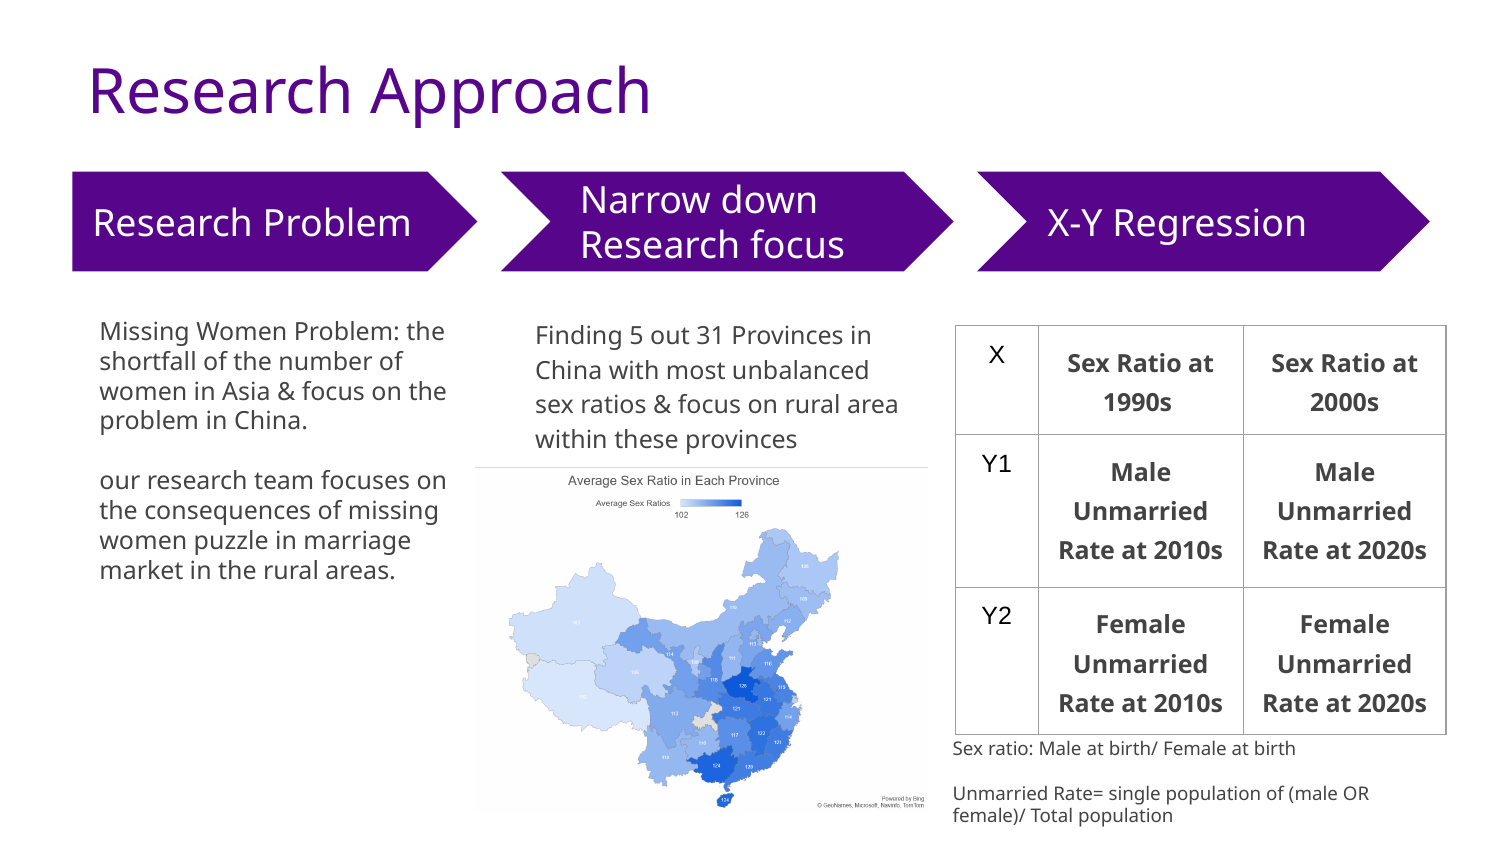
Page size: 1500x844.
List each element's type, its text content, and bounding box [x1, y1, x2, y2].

list Sex ratio: Male at birth/ Female at birth Unmarried Rate= single population of (male OR female)/ Total population [937, 721, 1431, 793]
text_box [936, 203, 954, 240]
table_header X [956, 326, 1038, 434]
table_cell Male Unmarried Rate at 2010s [1039, 435, 1243, 587]
table_cell Female Unmarried Rate at 2010s [1039, 588, 1243, 721]
table_cell Y2 [956, 588, 1038, 721]
table_cell Y1 [956, 435, 1038, 587]
list Narrow down Research focus [564, 195, 936, 248]
text_box Research Problem [72, 171, 478, 272]
list X-Y Regression [1032, 195, 1403, 248]
text_box [500, 171, 928, 272]
table_cell Male Unmarried Rate at 2020s [1244, 435, 1445, 587]
picture [474, 467, 947, 844]
table_header Sex Ratio at 1990s [1039, 326, 1243, 434]
table_cell Female Unmarried Rate at 2020s [1244, 588, 1445, 734]
table_header Sex Ratio at 2000s [1244, 326, 1445, 434]
text_box Missing Women Problem: the shortfall of the number of women in Asia & focus on the problem in China. our research team focuses on the consequences of missing women puzzle in marriage market in the rural areas. [84, 300, 466, 670]
list Finding 5 out 31 Provinces in China with most unbalanced sex ratios & focus on rural area within these provinces [520, 300, 926, 466]
text_box [977, 171, 1430, 272]
title Research Approach [72, 35, 1500, 136]
